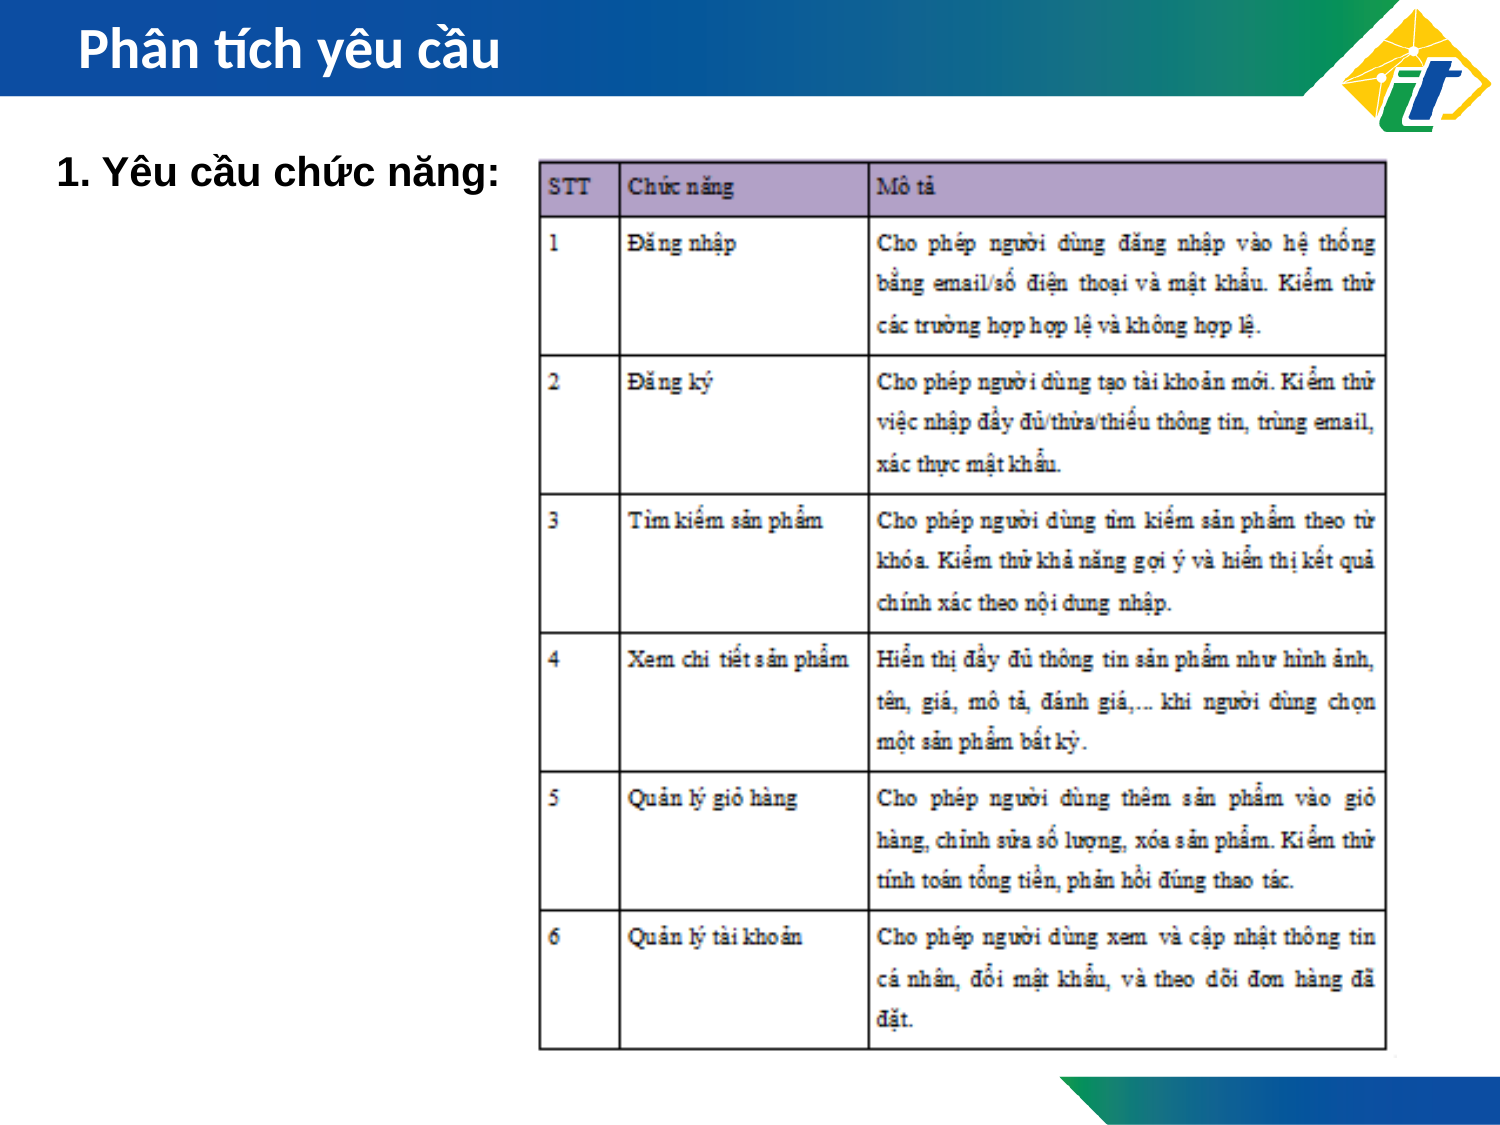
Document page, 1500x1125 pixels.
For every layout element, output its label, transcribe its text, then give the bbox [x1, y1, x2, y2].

list 1. Yêu cầu chức năng: [41, 127, 1383, 223]
title Phân tích yêu cầu [50, 2, 1286, 97]
picture [0, 0, 1500, 1125]
